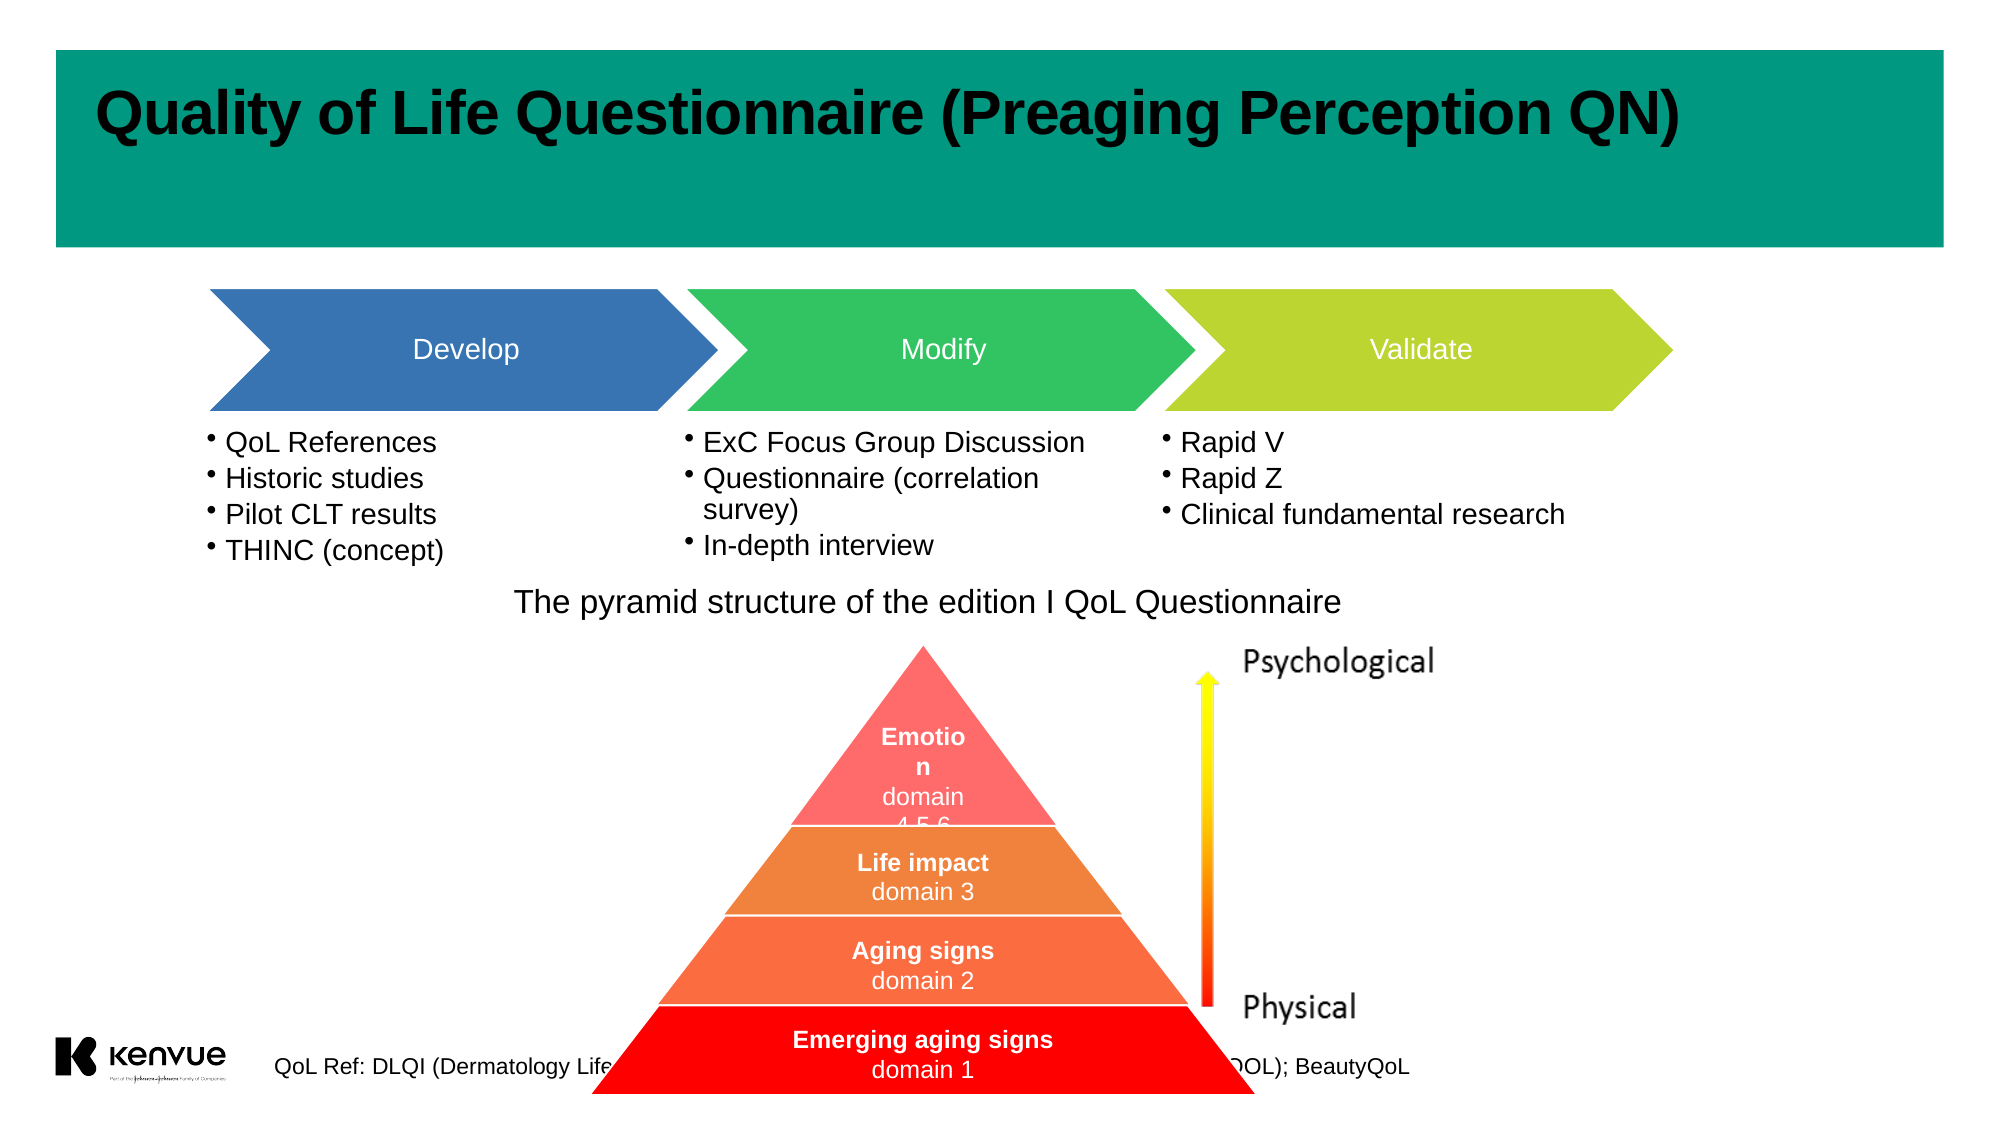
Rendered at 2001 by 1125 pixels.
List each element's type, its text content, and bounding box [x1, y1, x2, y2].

text_box QoL Ref: DLQI (Dermatology Life Quality Index); Skindex-29, Skindex-16; AAQoL (Anti-aging QOL); BeautyQoL [1230, 1044, 1802, 1087]
text_box The pyramid structure of the edition I QoL Questionnaire [498, 573, 1512, 628]
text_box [589, 591, 1531, 1056]
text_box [206, 279, 1676, 573]
text_box QoL Ref: DLQI (Dermatology Life Quality Index); Skindex-29, Skindex-16; AAQoL (Anti-aging QOL); BeautyQoL [259, 1044, 617, 1087]
picture [17, 999, 264, 1114]
text_box Quality of Life Questionnaire (Preaging Perception QN) [95, 80, 1905, 149]
